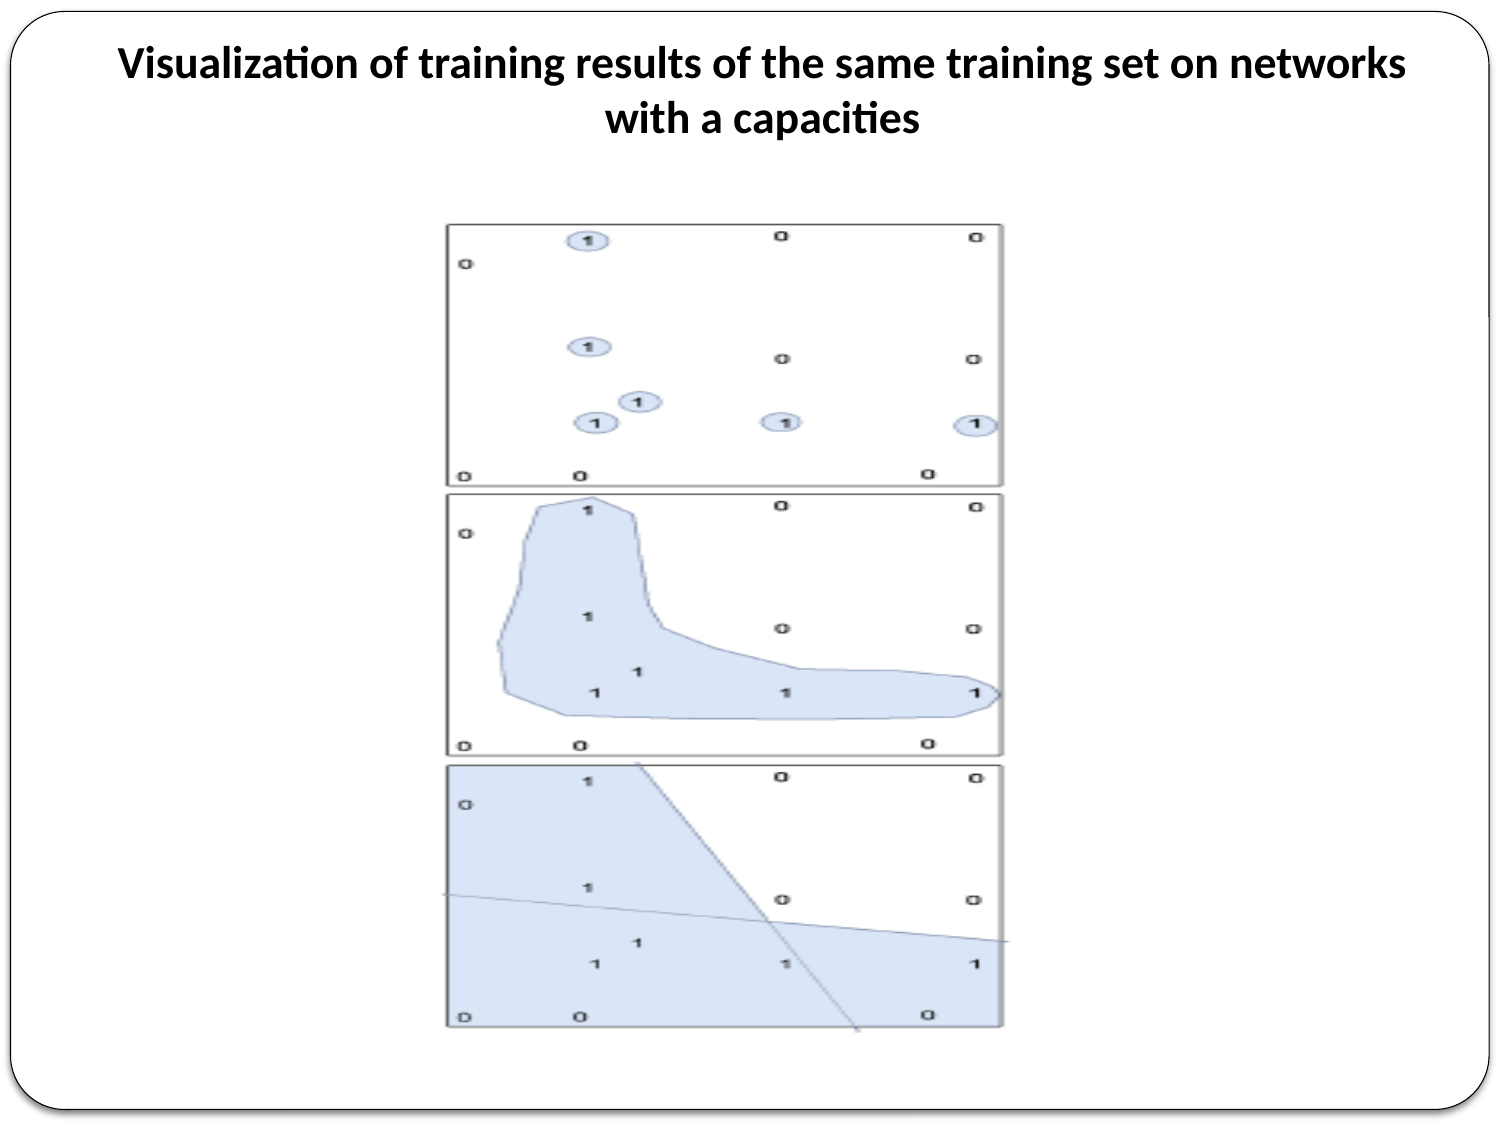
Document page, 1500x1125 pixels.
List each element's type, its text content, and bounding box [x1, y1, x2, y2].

list Visualization of training results of the same training set on networks with a capacities [62, 24, 1463, 1100]
picture [399, 212, 1063, 1038]
